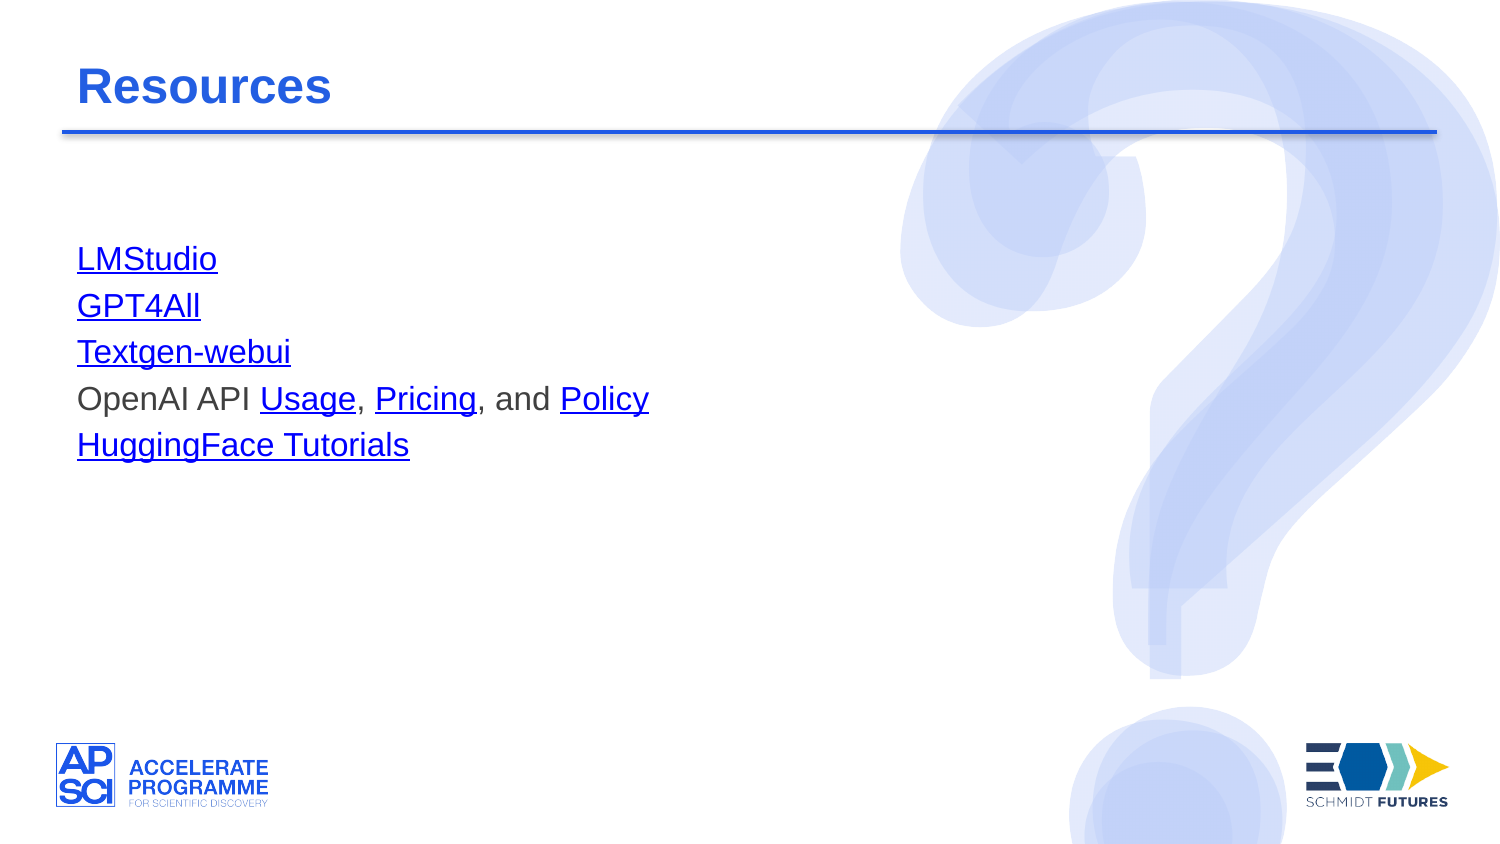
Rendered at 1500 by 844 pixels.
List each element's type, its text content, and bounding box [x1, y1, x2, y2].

picture [56, 743, 268, 807]
picture [1306, 743, 1450, 807]
list Resources [61, 45, 1437, 124]
list LMStudio GPT4All Textgen-webui OpenAI API Usage, Pricing, and Policy HuggingFace Tutorials [61, 229, 1437, 722]
